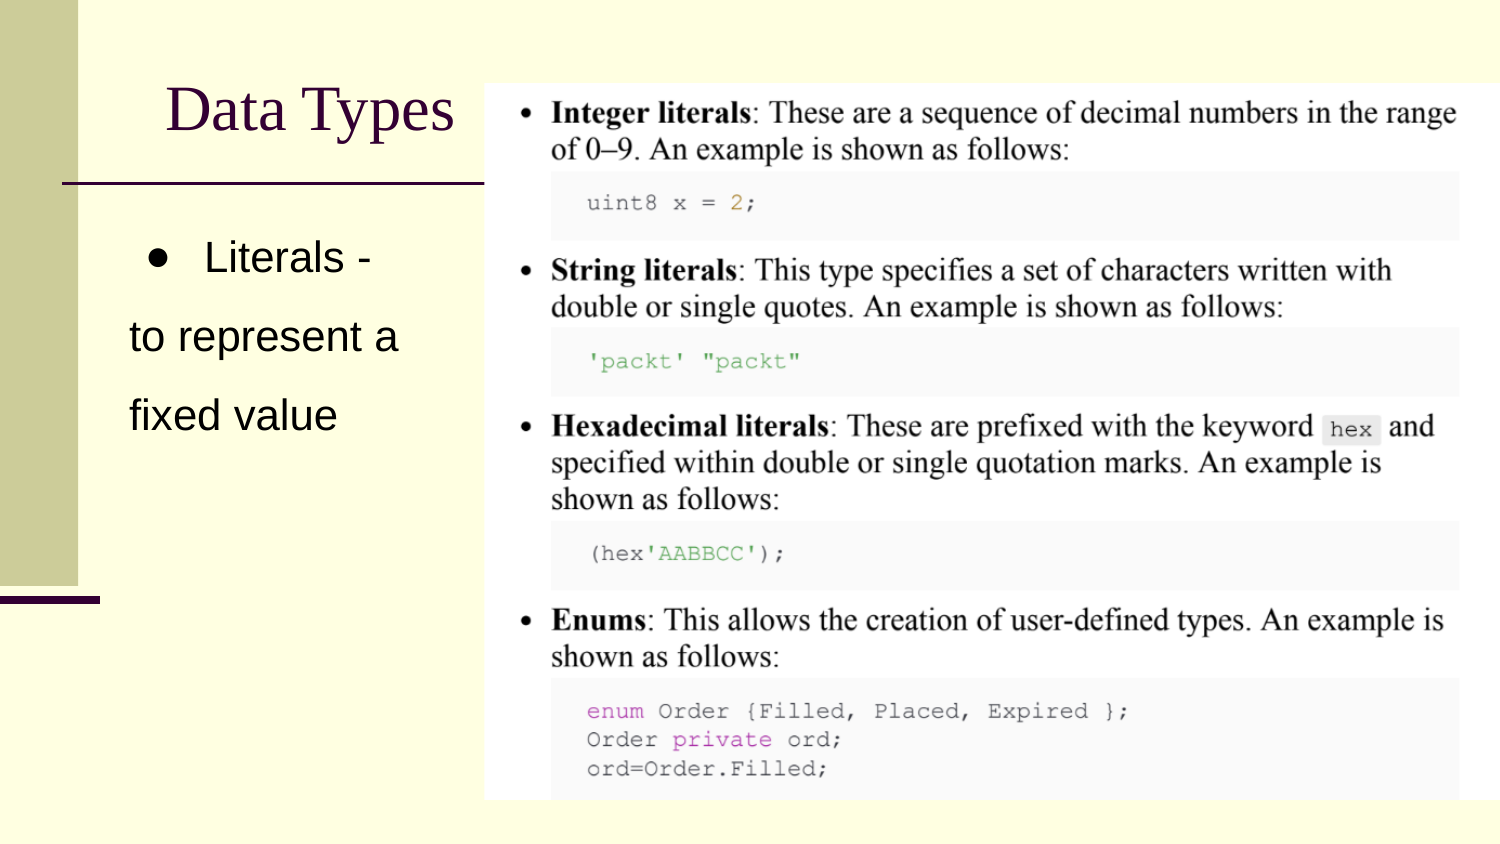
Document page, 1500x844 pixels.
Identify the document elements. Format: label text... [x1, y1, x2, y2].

text_box Literals - to represent a fixed value [114, 187, 478, 454]
title Data Types [150, 34, 1425, 175]
picture [484, 83, 1500, 801]
